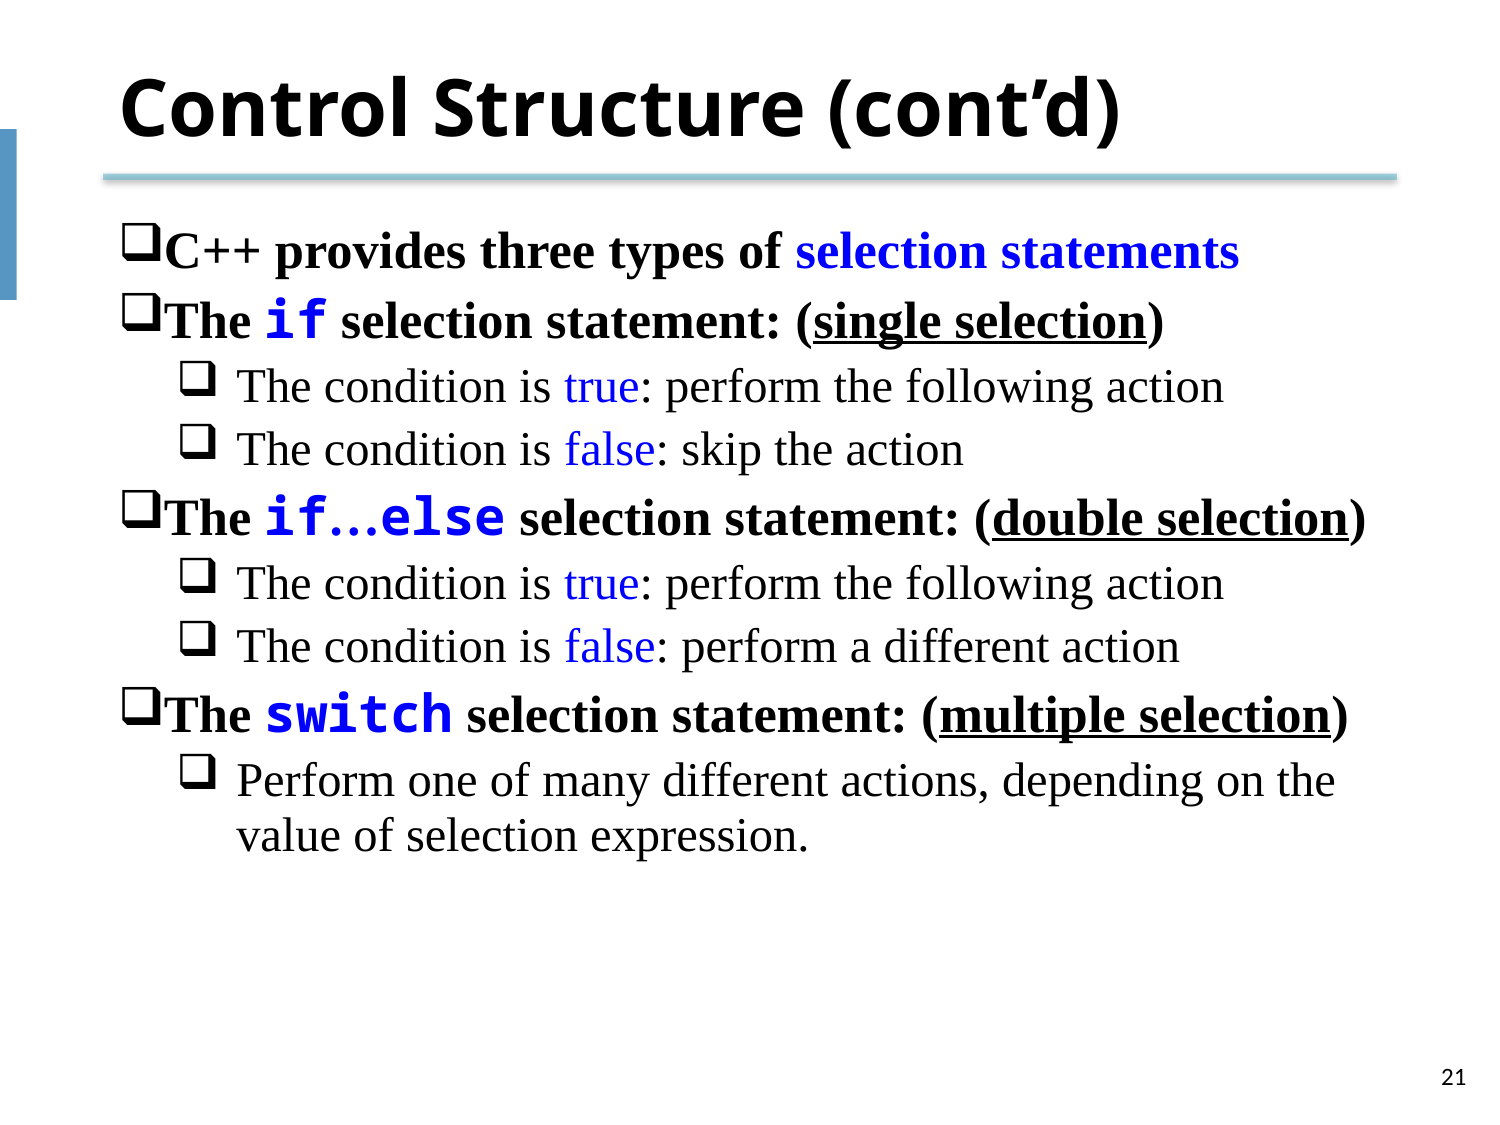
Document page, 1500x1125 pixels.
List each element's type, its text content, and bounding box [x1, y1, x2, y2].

title Control Structure (cont’d) [103, 25, 1397, 185]
list C++ provides three types of selection statements The if selection statement: (single selection) The condition is true: perform the following action The condition is false: skip the action The if…else selection statement: (double selection) The condition is true: perform the following action The condition is false: perform a different action The switch selection statement: (multiple selection) Perform one of many different actions, depending on the value of selection expression. [103, 212, 1397, 977]
slide_number 21 [1131, 1045, 1482, 1106]
